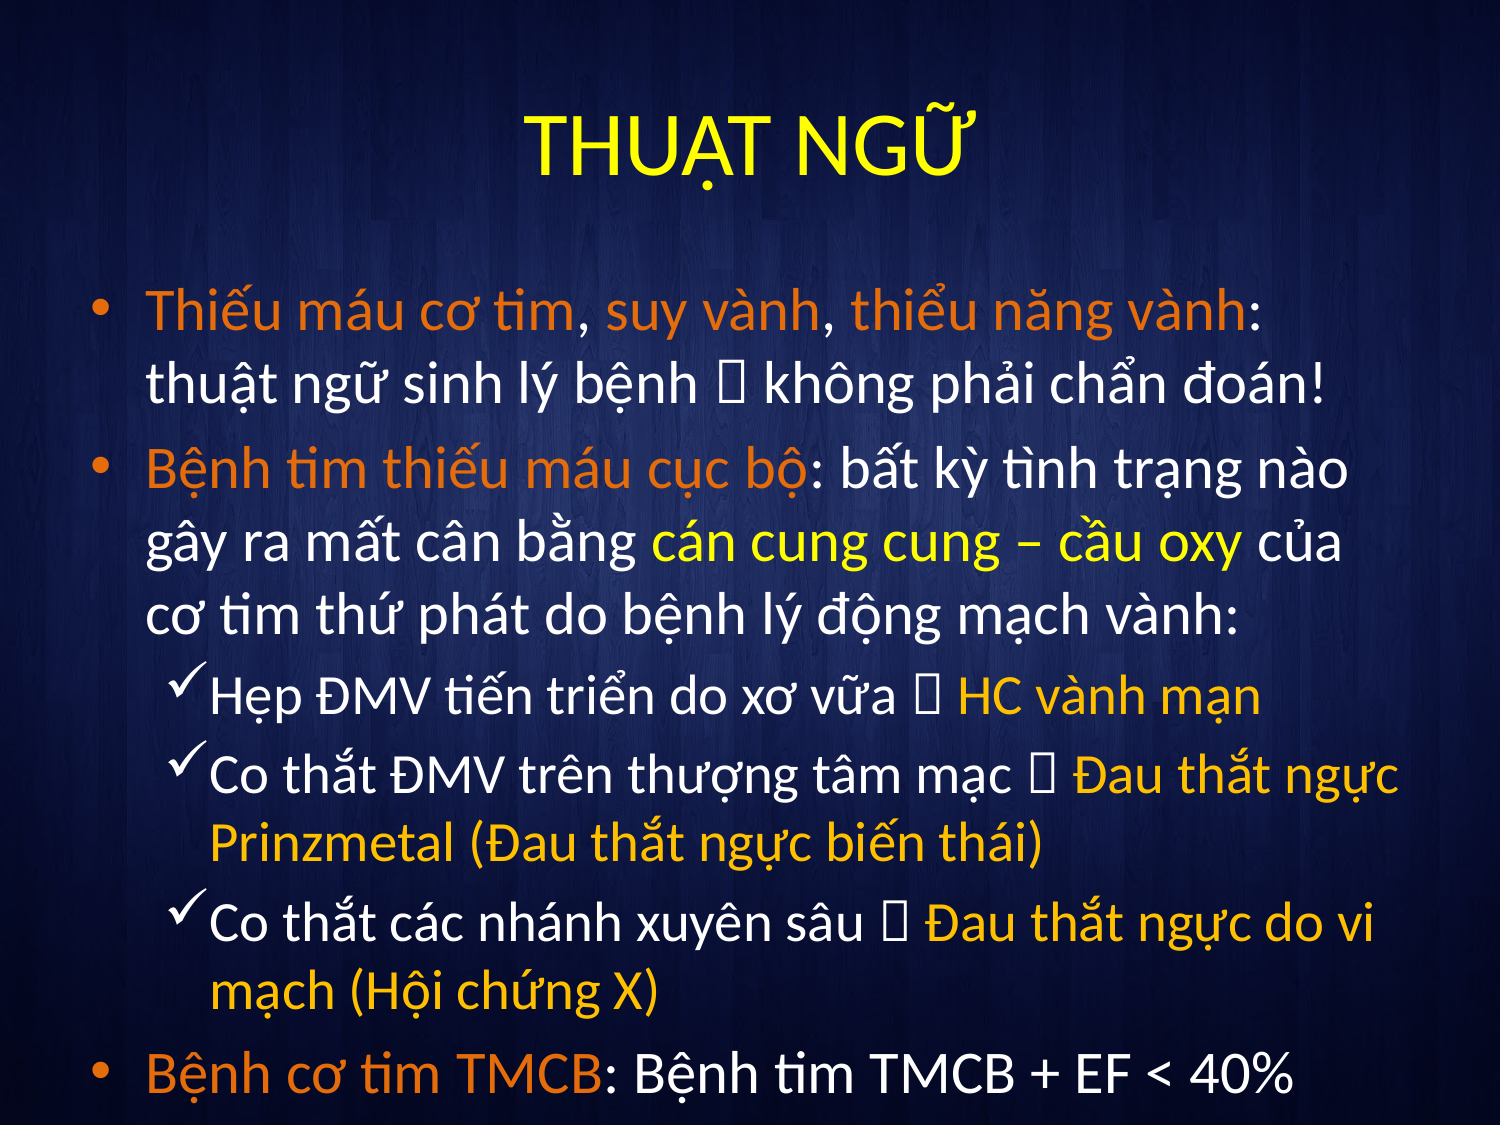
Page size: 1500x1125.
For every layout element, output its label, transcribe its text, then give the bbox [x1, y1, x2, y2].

list Thiếu máu cơ tim, suy vành, thiểu năng vành: thuật ngữ sinh lý bệnh  không phải chẩn đoán! Bệnh tim thiếu máu cục bộ: bất kỳ tình trạng nào gây ra mất cân bằng cán cung cung – cầu oxy của cơ tim thứ phát do bệnh lý động mạch vành: Hẹp ĐMV tiến triển do xơ vữa  HC vành mạn Co thắt ĐMV trên thượng tâm mạc  Đau thắt ngực Prinzmetal (Đau thắt ngực biến thái) Co thắt các nhánh xuyên sâu  Đau thắt ngực do vi mạch (Hội chứng X) Bệnh cơ tim TMCB: Bệnh tim TMCB + EF < 40% [75, 262, 1425, 1125]
title THUẬT NGỮ [75, 45, 1425, 233]
picture [0, 0, 1500, 1125]
